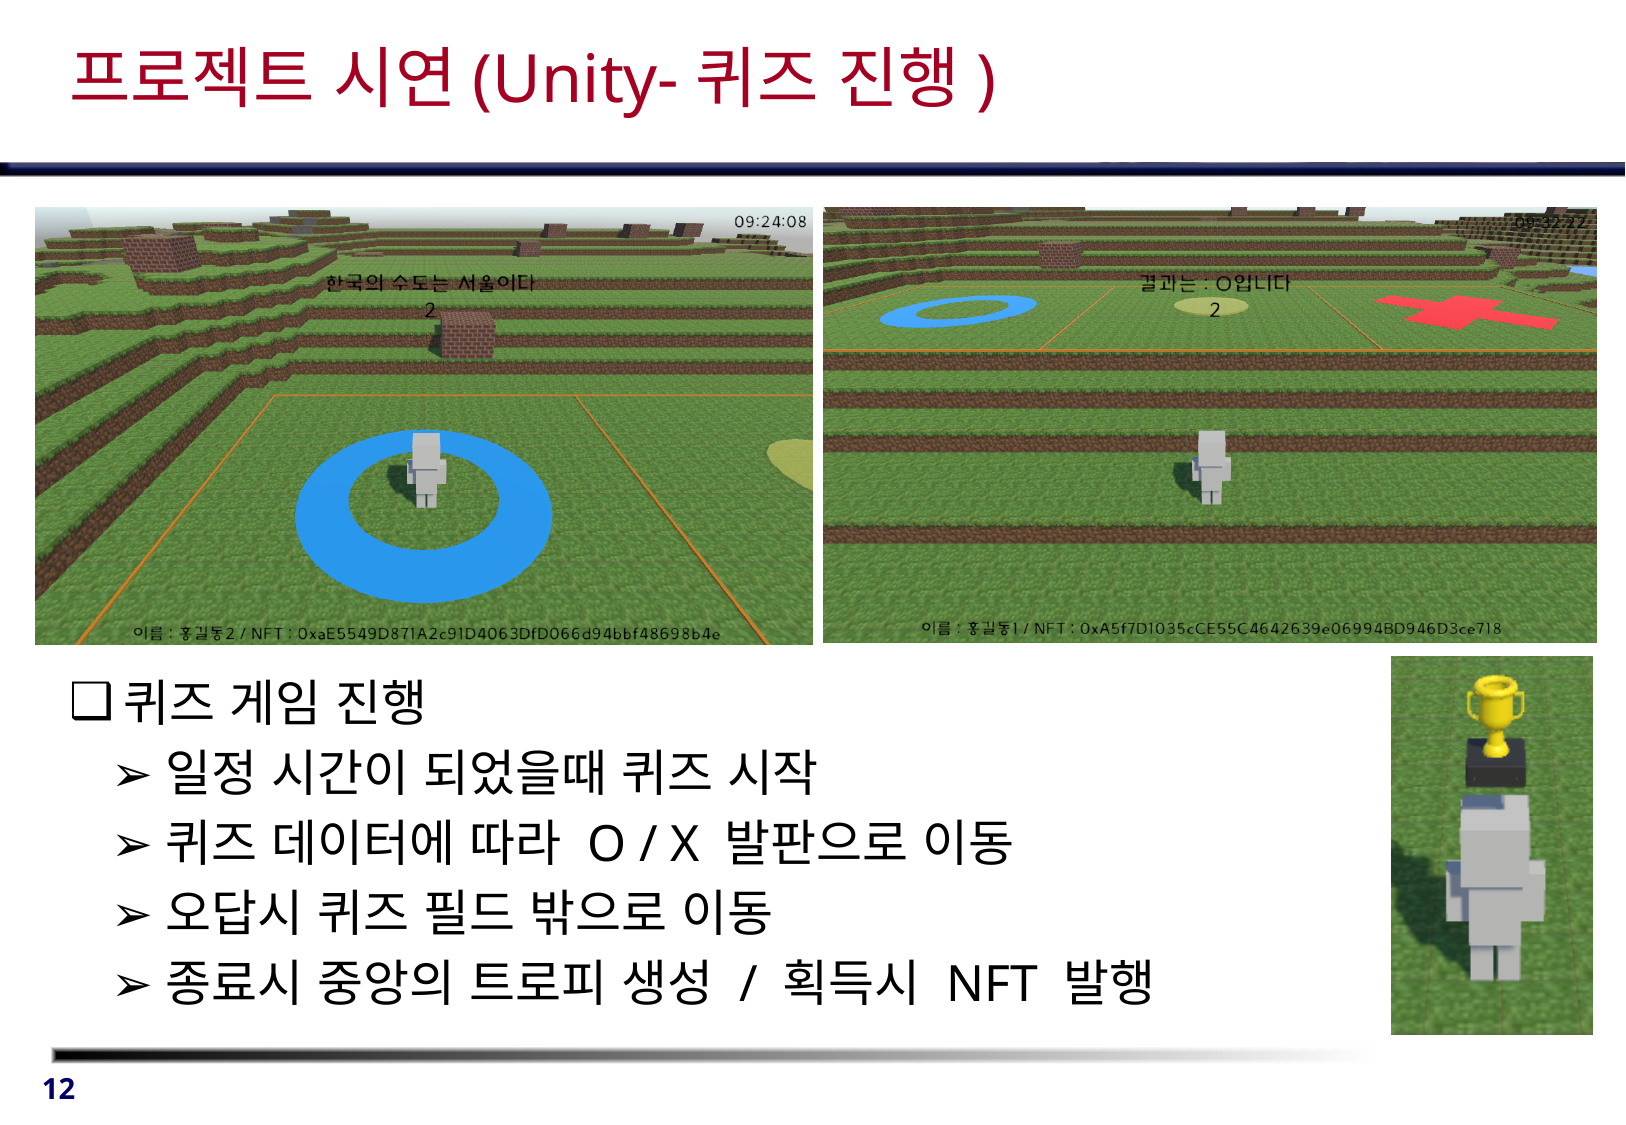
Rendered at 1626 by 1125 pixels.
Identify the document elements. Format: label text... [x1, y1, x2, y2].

picture [35, 206, 813, 645]
picture [50, 1046, 1380, 1064]
title 프로젝트 시연(Unity-퀴즈 진행) [53, 24, 1593, 138]
picture [0, 162, 1625, 188]
list 퀴즈 게임 진행 ➢일정 시간이 되었을때 퀴즈 시작 ➢퀴즈 데이터에 따라 O / X 발판으로 이동 ➢오답시 퀴즈 필드 밖으로 이동 ➢종료시 중앙의 트로피 생성 / 획득시 NFT 발행 [53, 664, 1377, 1035]
picture [1391, 656, 1593, 1035]
picture [822, 206, 1597, 643]
